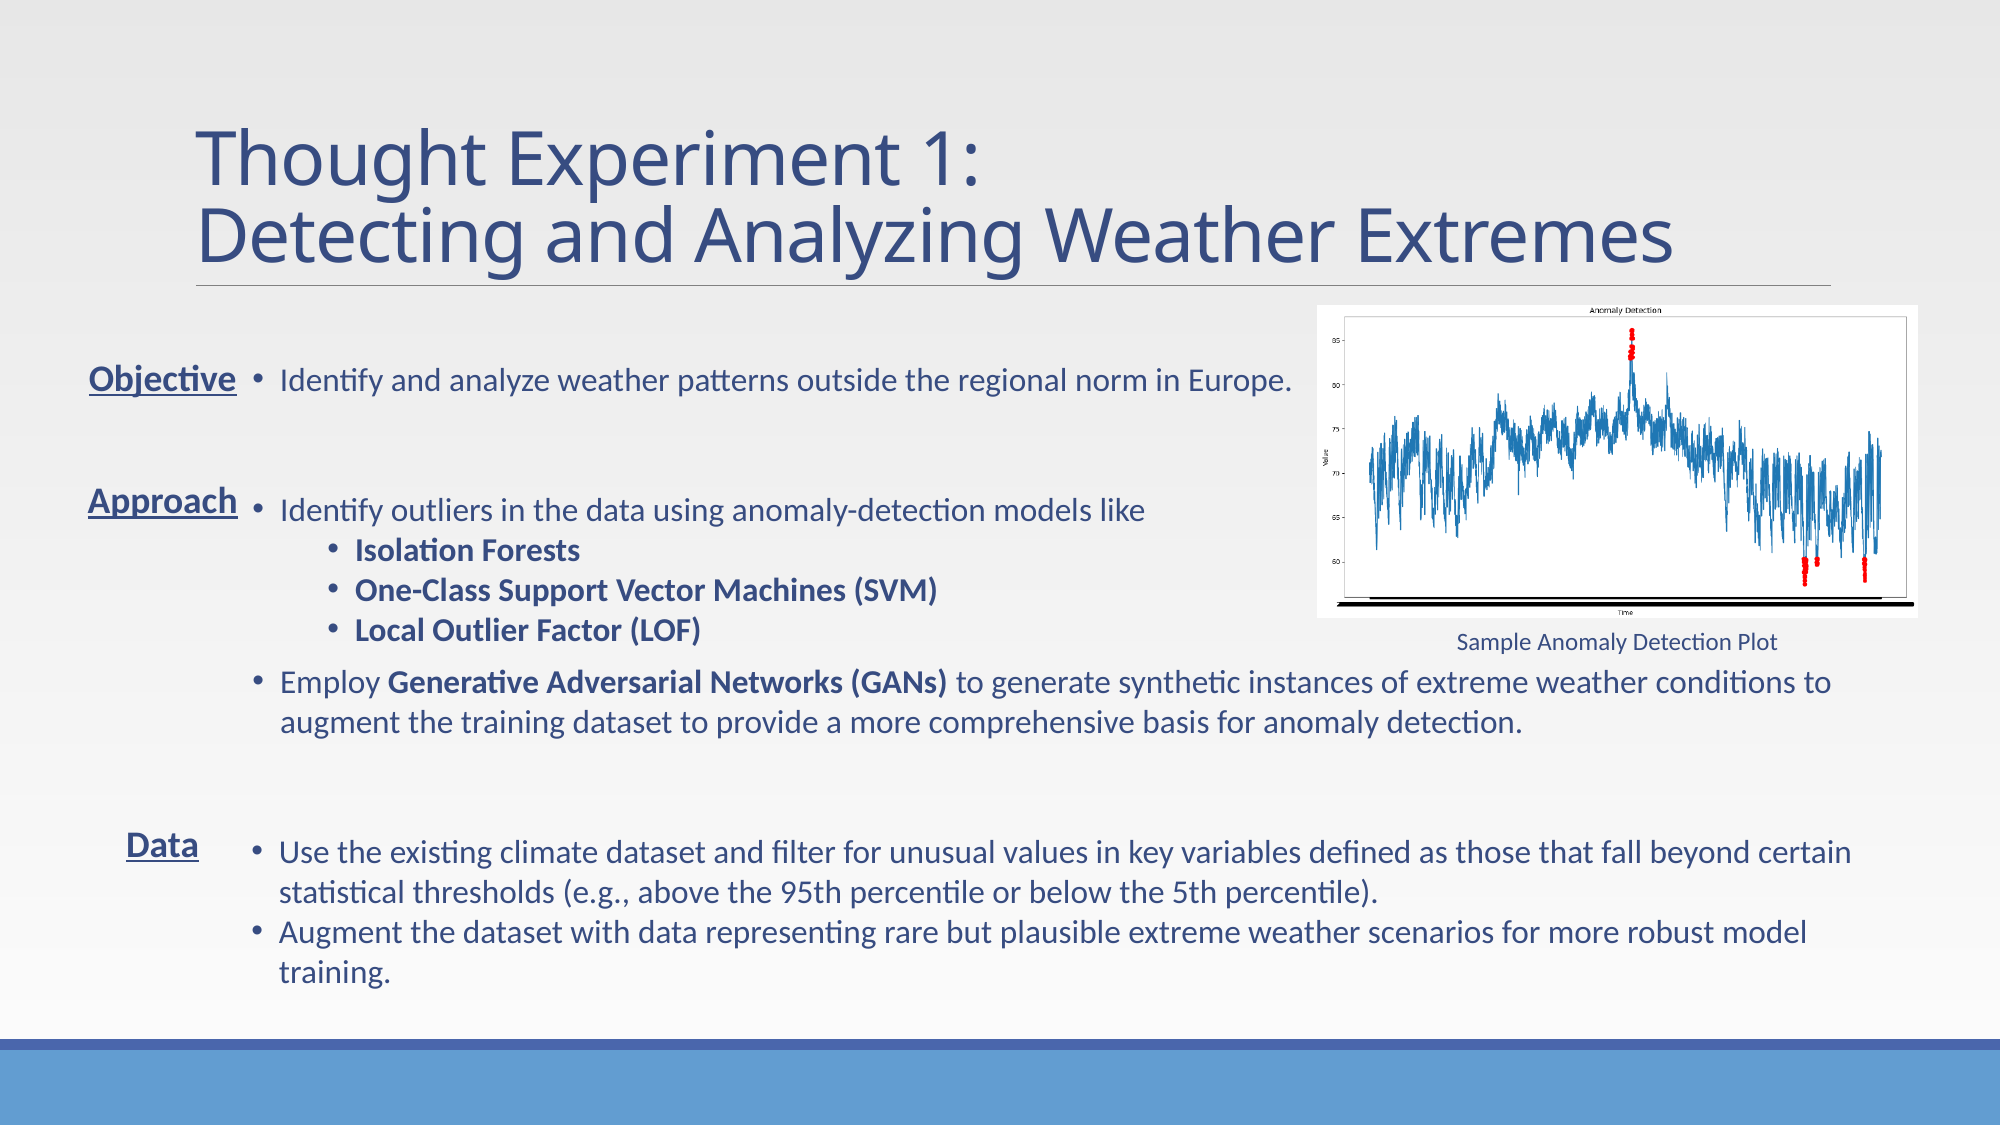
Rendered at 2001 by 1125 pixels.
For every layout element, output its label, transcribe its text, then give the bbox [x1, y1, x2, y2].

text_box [1317, 305, 1919, 466]
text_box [71, 468, 1929, 752]
title Thought Experiment 1: Detecting and Analyzing Weather Extremes [180, 47, 1830, 285]
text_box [72, 346, 1358, 408]
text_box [110, 812, 1895, 1000]
